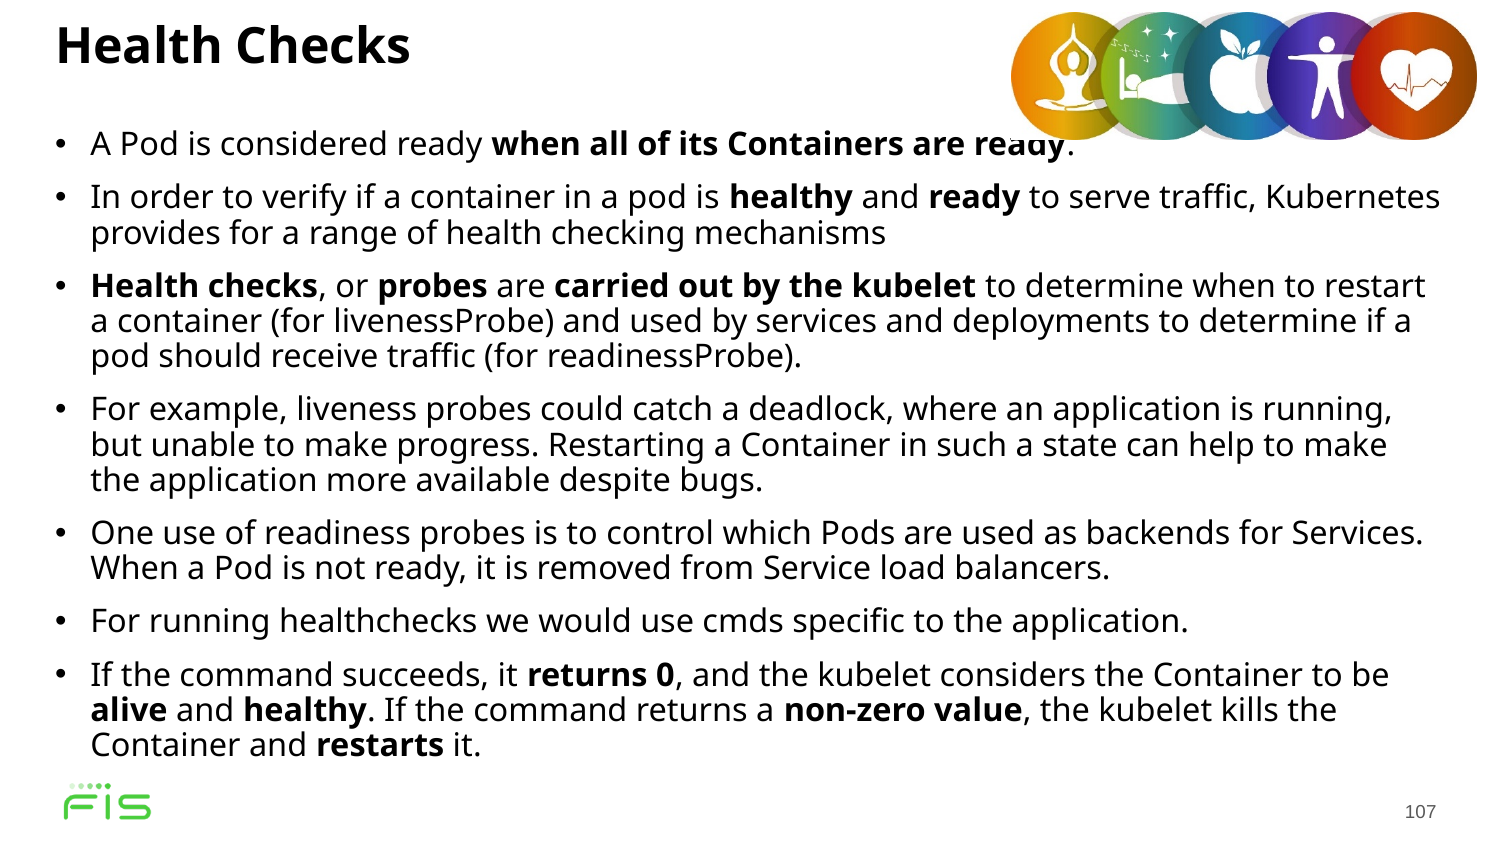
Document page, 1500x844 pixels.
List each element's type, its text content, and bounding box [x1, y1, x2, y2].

picture [1010, 12, 1477, 140]
picture [58, 780, 154, 823]
slide_number 107 [1359, 800, 1437, 823]
text_box Health Checks [40, 13, 1008, 101]
text_box A Pod is considered ready when all of its Containers are ready. In order to verify if a container in a pod is healthy and ready to serve traffic, Kubernetes provides for a range of health checking mechanisms Health checks, or probes are carried out by the kubelet to determine when to restart a container (for livenessProbe) and used by services and deployments to determine if a pod should receive traffic (for readinessProbe). For example, liveness probes could catch a deadlock, where an application is running, but unable to make progress. Restarting a Container in such a state can help to make the application more available despite bugs. One use of readiness probes is to control which Pods are used as backends for Services. When a Pod is not ready, it is removed from Service load balancers. For running healthchecks we would use cmds specific to the application. If the command succeeds, it returns 0, and the kubelet considers the Container to be alive and healthy. If the command returns a non-zero value, the kubelet kills the Container and restarts it. [40, 120, 1460, 773]
